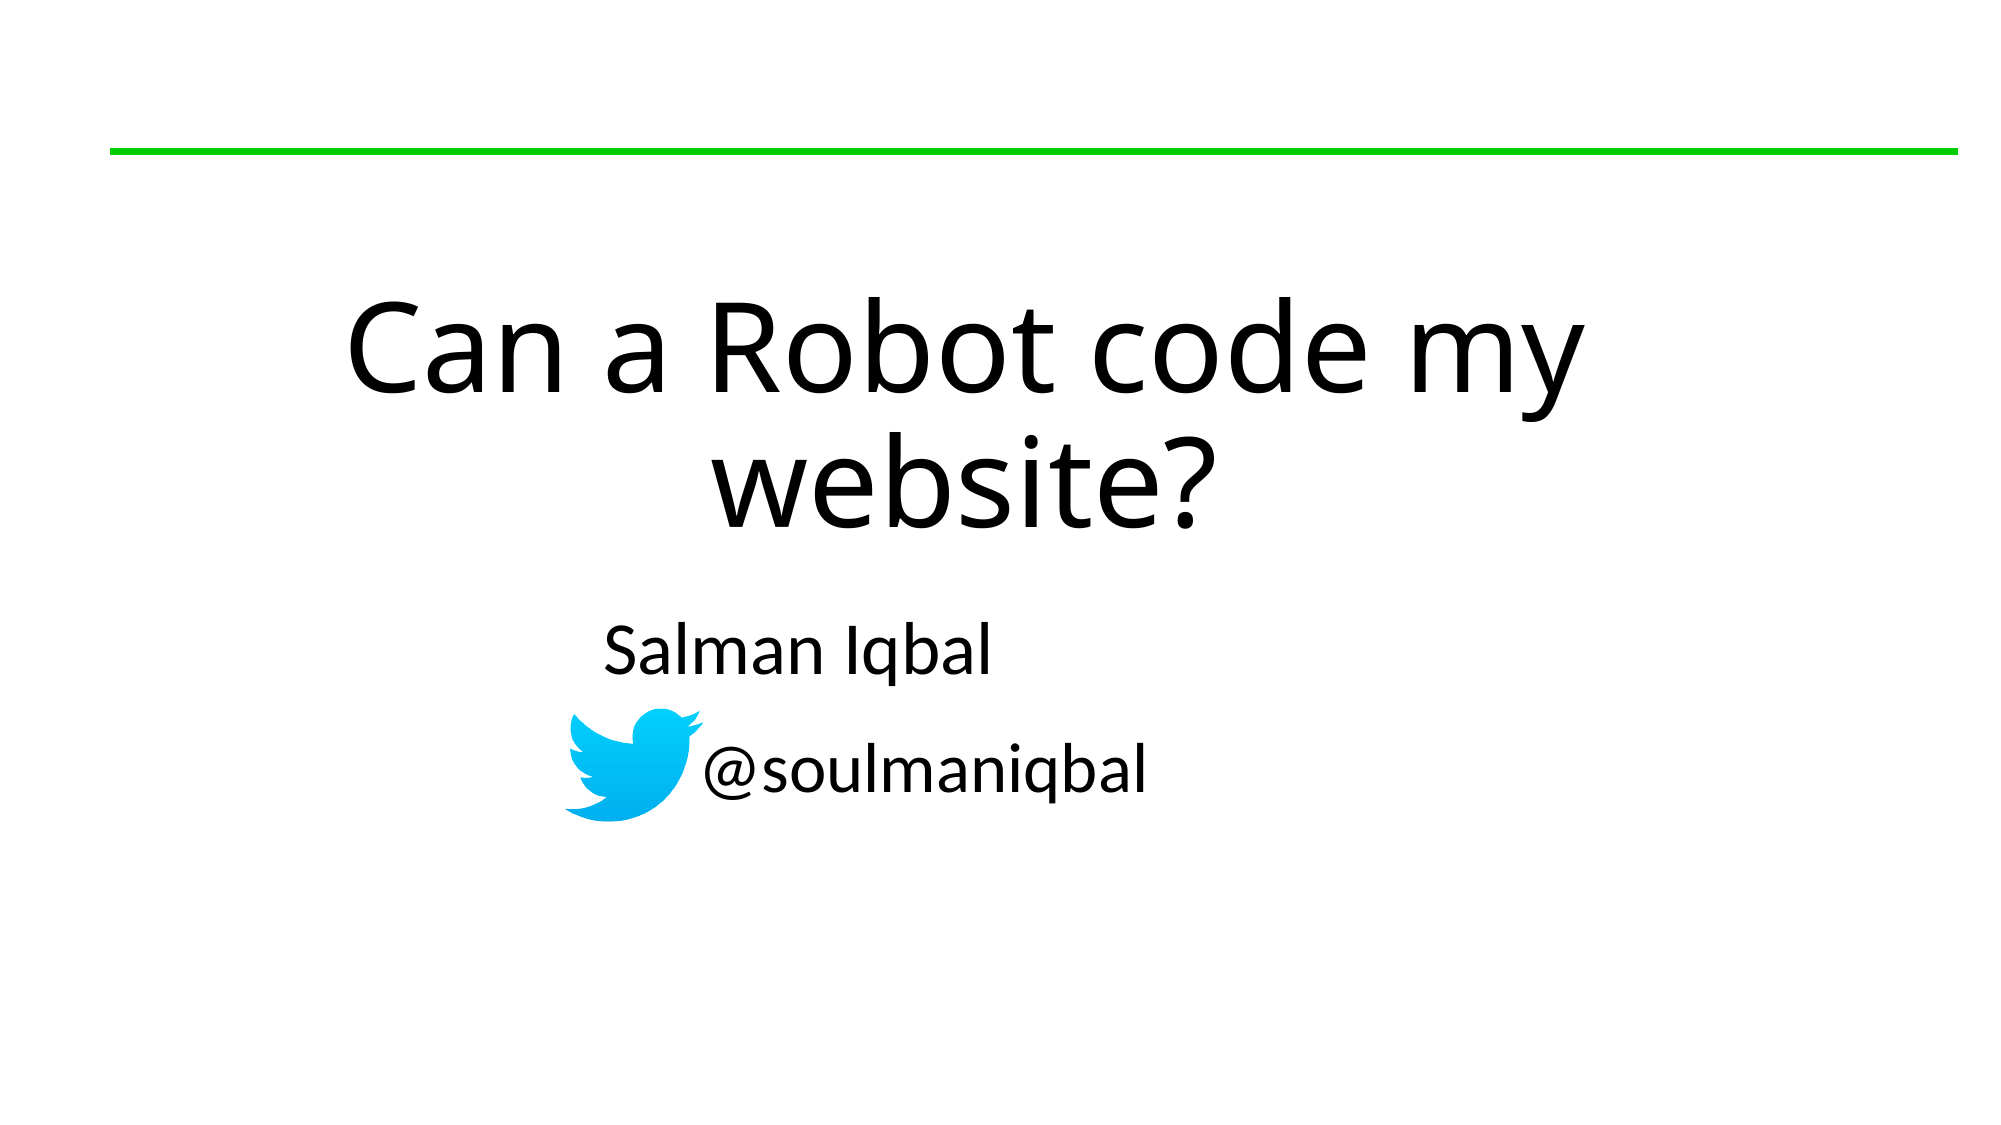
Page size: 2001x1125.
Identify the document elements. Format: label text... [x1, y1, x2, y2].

subtitle Salman Iqbal [588, 521, 1296, 793]
text_box @soulmaniqbal [715, 714, 1192, 814]
title Can a Robot code my website? [214, 170, 1715, 563]
picture [553, 684, 715, 846]
